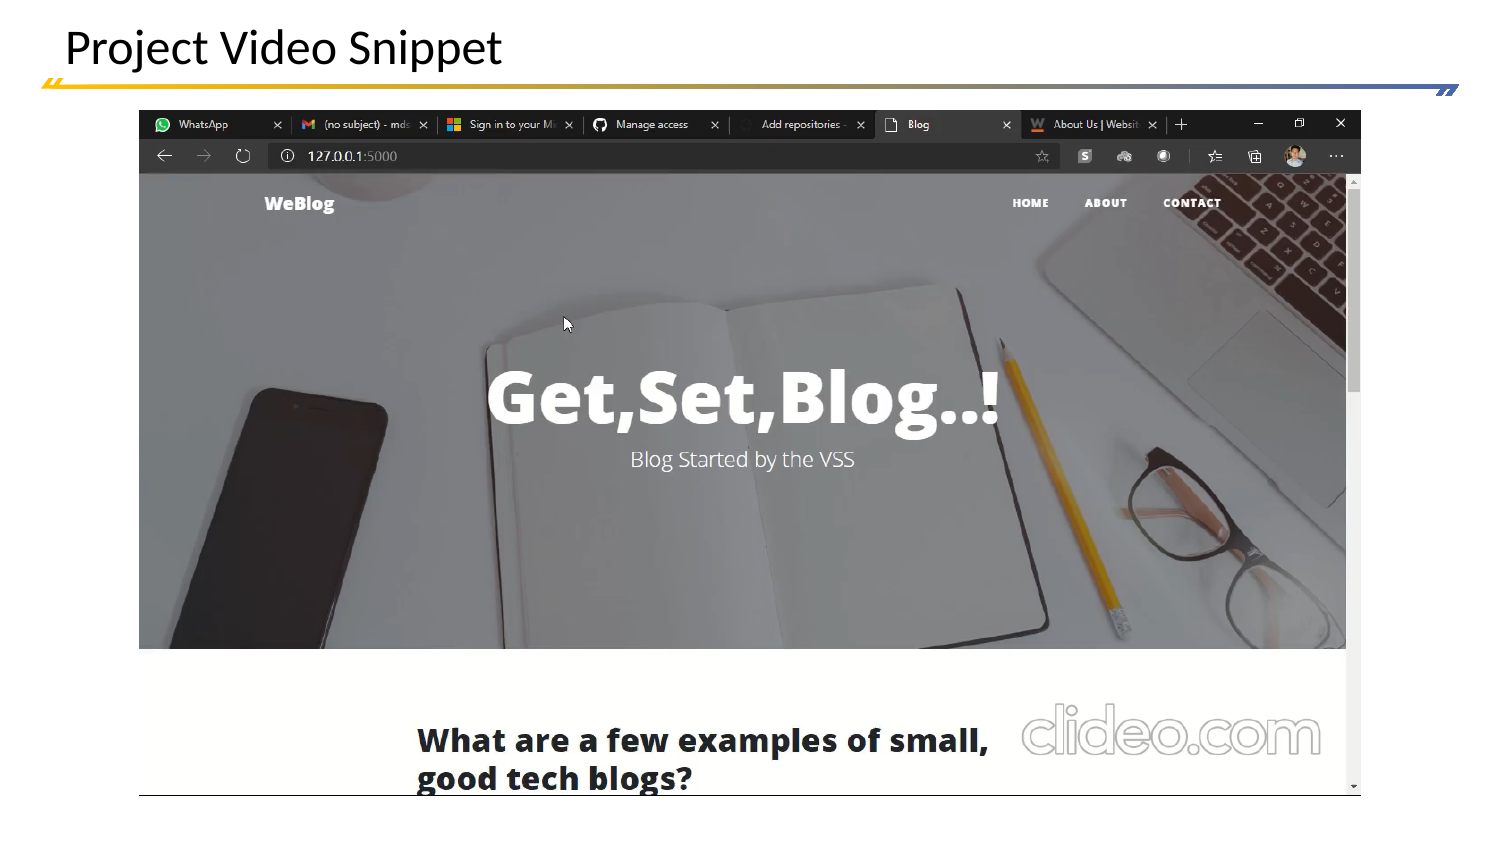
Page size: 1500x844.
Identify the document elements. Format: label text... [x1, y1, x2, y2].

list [138, 109, 1362, 797]
title Project Video Snippet [50, 0, 1450, 83]
